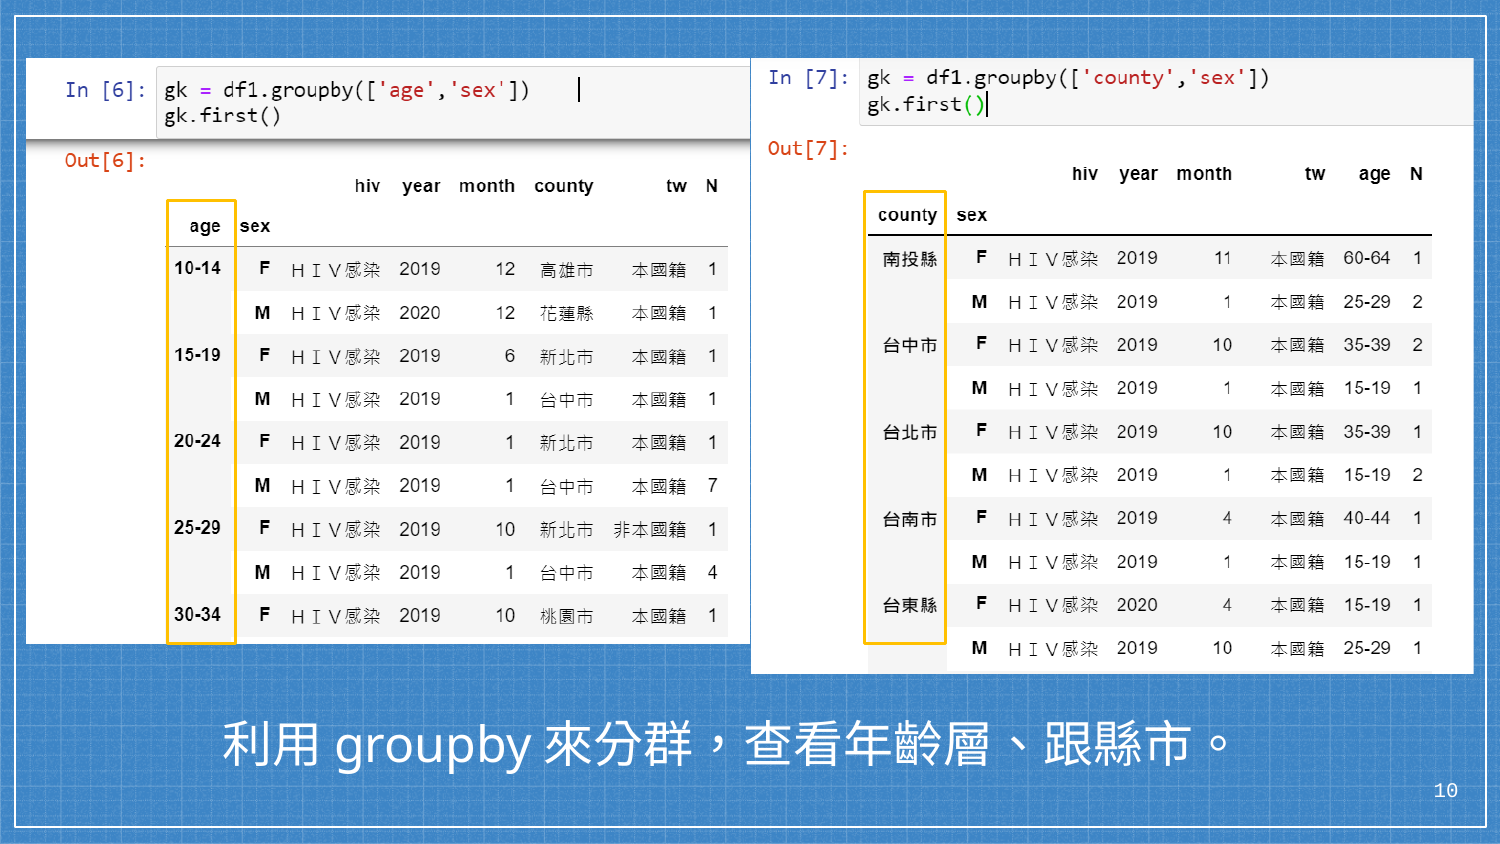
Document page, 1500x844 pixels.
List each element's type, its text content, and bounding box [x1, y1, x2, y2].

list 利用groupby來分群，查看年齡層、跟縣市。 [167, 697, 1262, 809]
picture [0, 0, 1500, 844]
slide_number 10 [1398, 761, 1474, 810]
